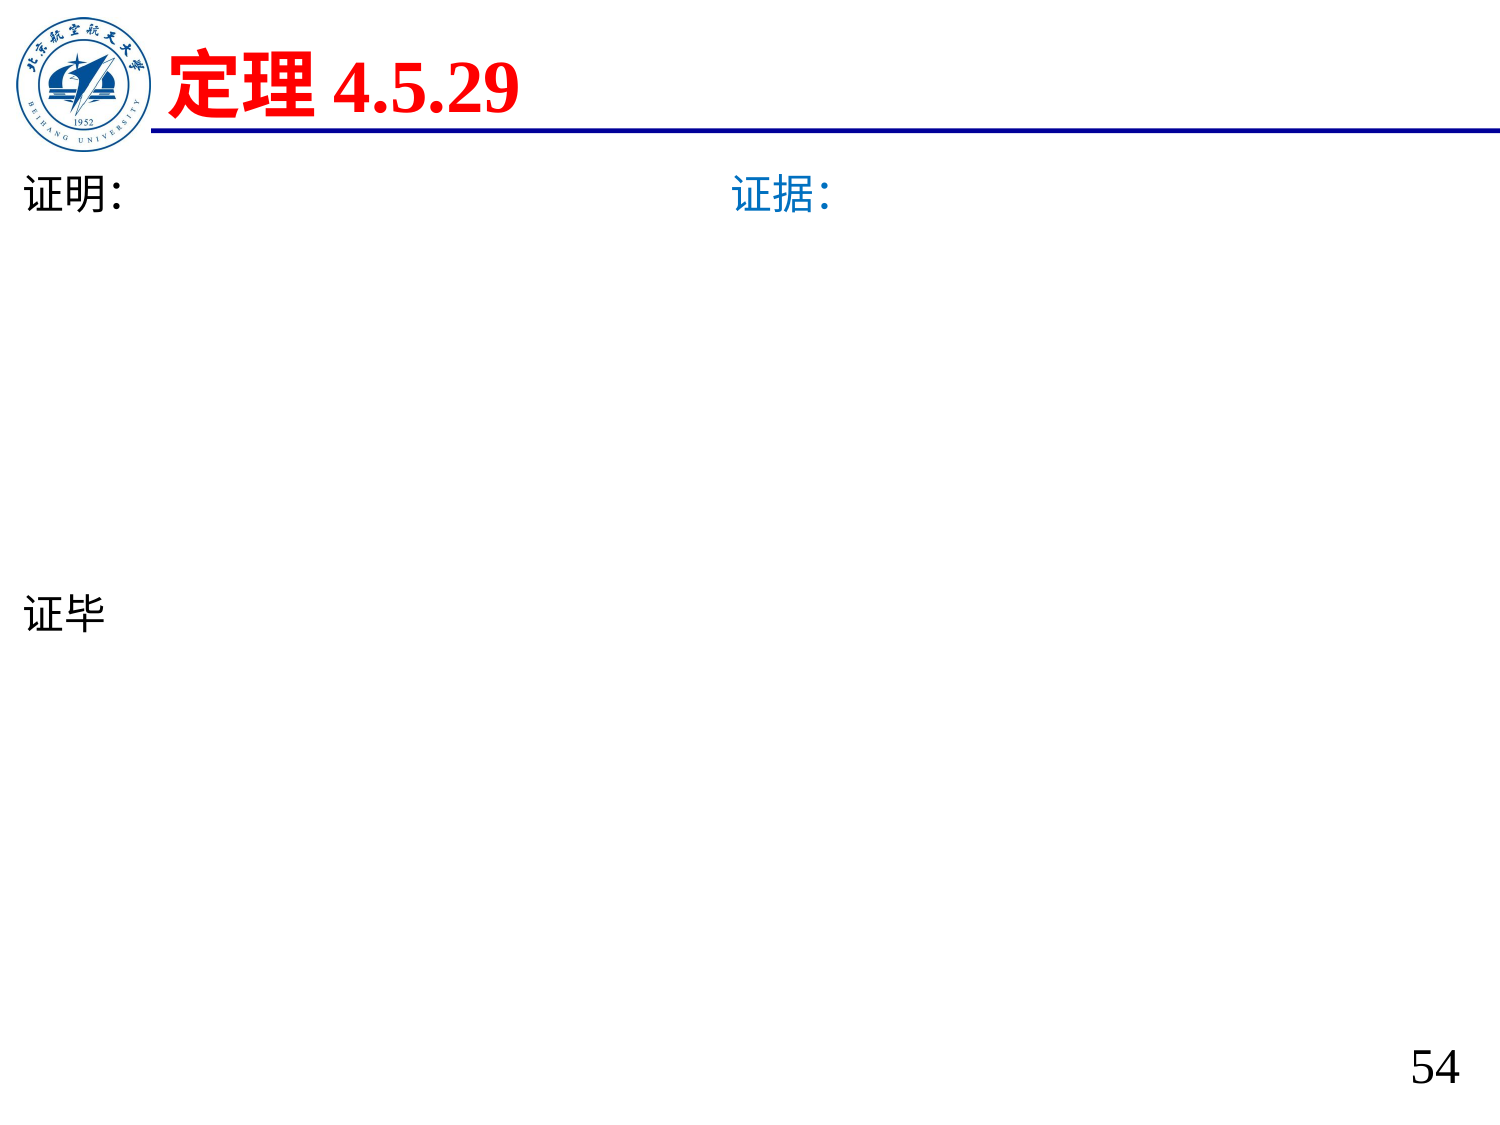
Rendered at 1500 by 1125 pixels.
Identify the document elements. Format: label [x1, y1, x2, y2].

picture [16, 17, 151, 152]
